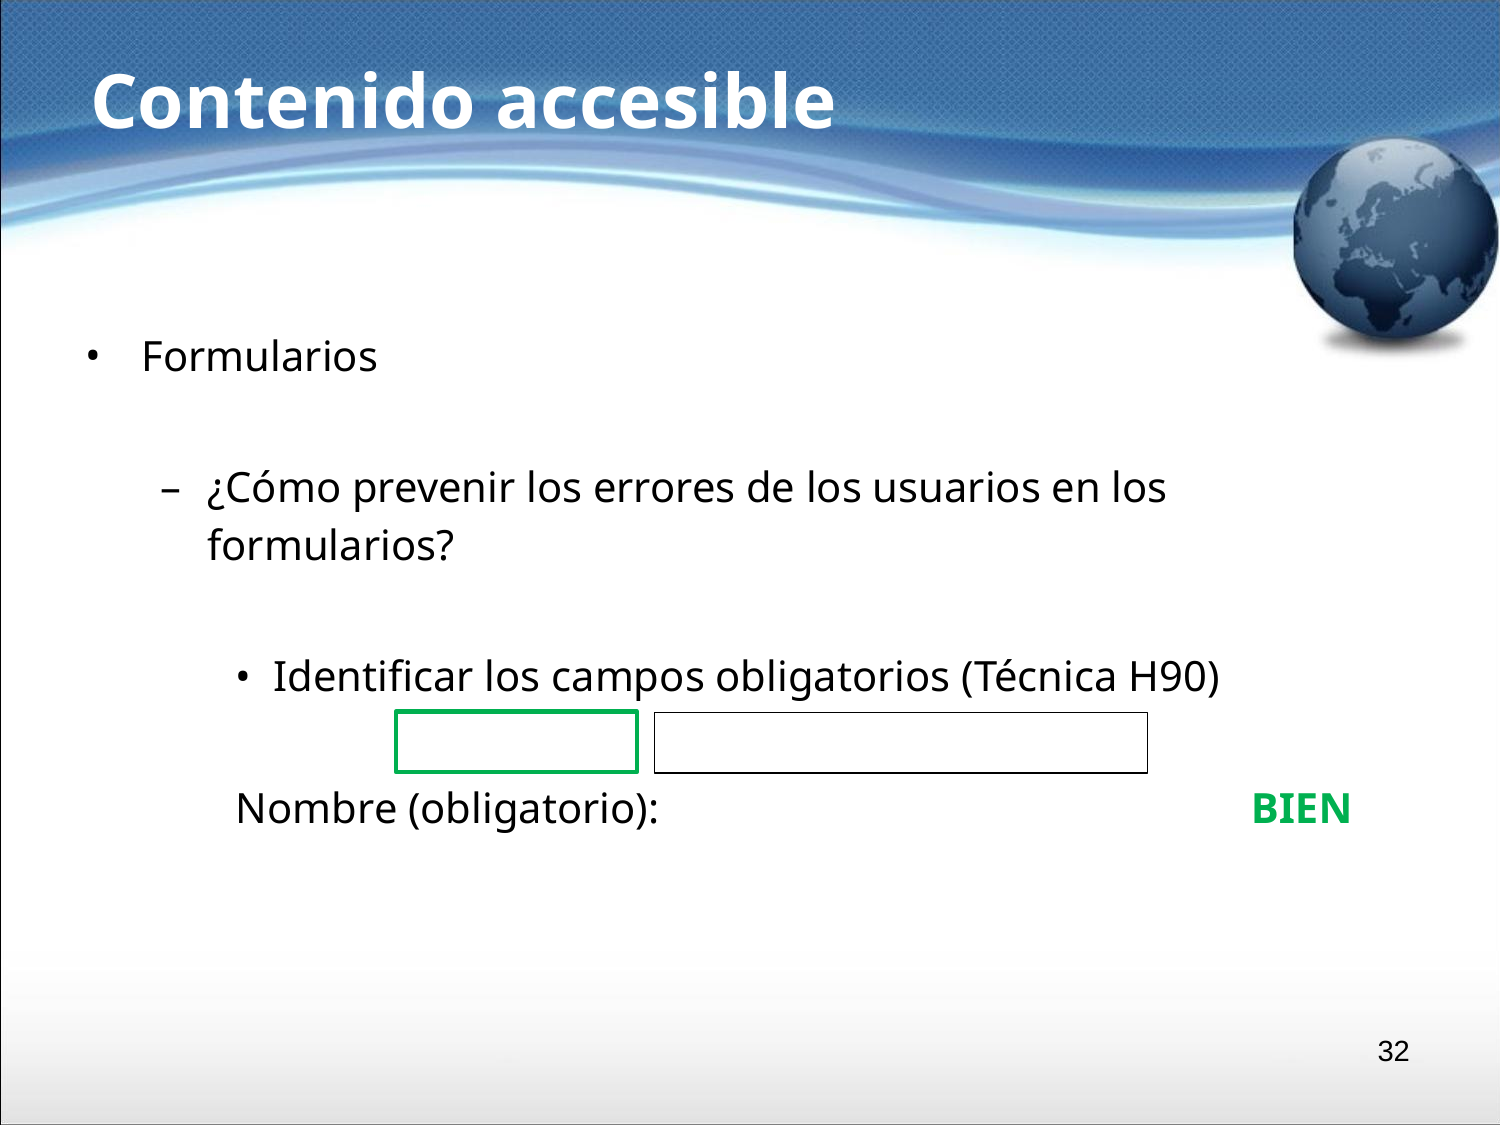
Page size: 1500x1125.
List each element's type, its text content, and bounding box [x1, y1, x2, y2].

text_box [654, 712, 1148, 774]
picture [0, 0, 1500, 1125]
slide_number ‹#› [1074, 1024, 1425, 1103]
title Contenido accesible [75, 45, 1425, 153]
text_box [395, 711, 637, 773]
list Formularios ¿Cómo prevenir los errores de los usuarios en los formularios? Identificar los campos obligatorios (Técnica H90) Nombre (obligatorio): BIEN [70, 314, 1421, 1035]
